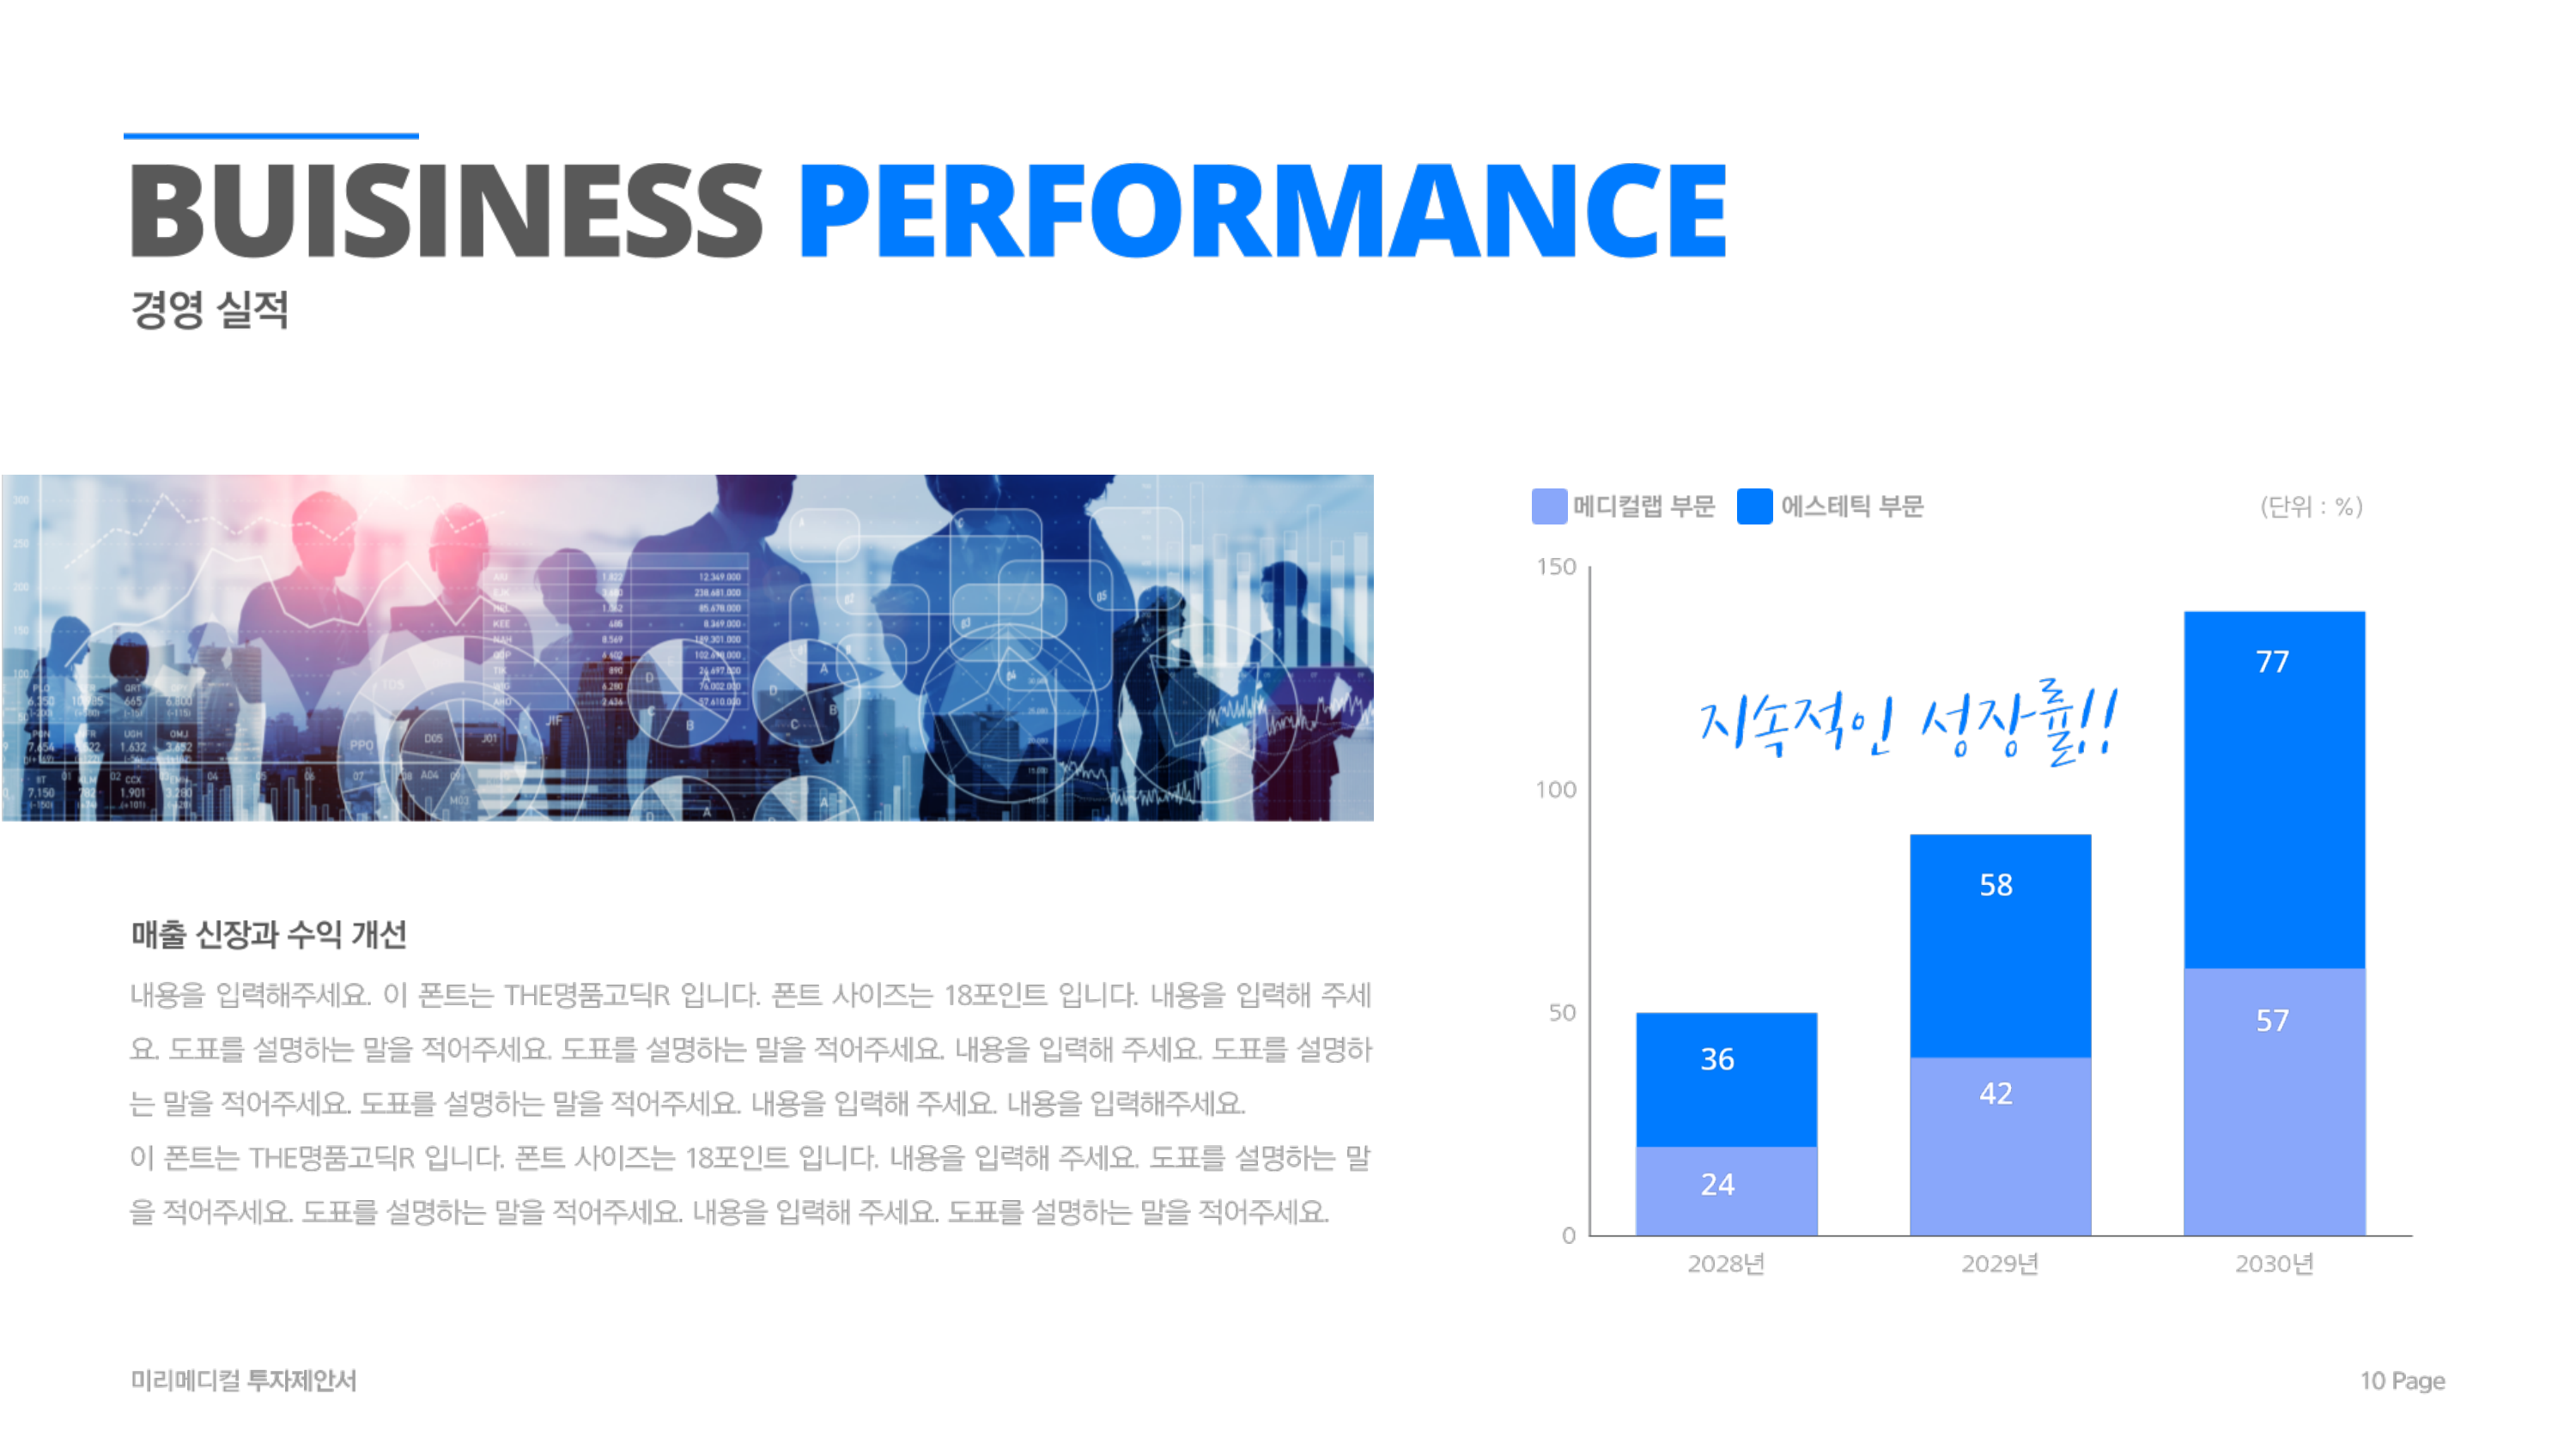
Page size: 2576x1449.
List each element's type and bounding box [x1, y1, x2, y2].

picture [125, 972, 1387, 1255]
picture [125, 907, 422, 969]
text_box [123, 125, 420, 149]
text_box [1532, 488, 1926, 524]
picture [126, 1360, 371, 1409]
picture [104, 98, 1791, 356]
picture [1522, 485, 2426, 1280]
text_box [0, 475, 1374, 822]
picture [2173, 1360, 2458, 1409]
